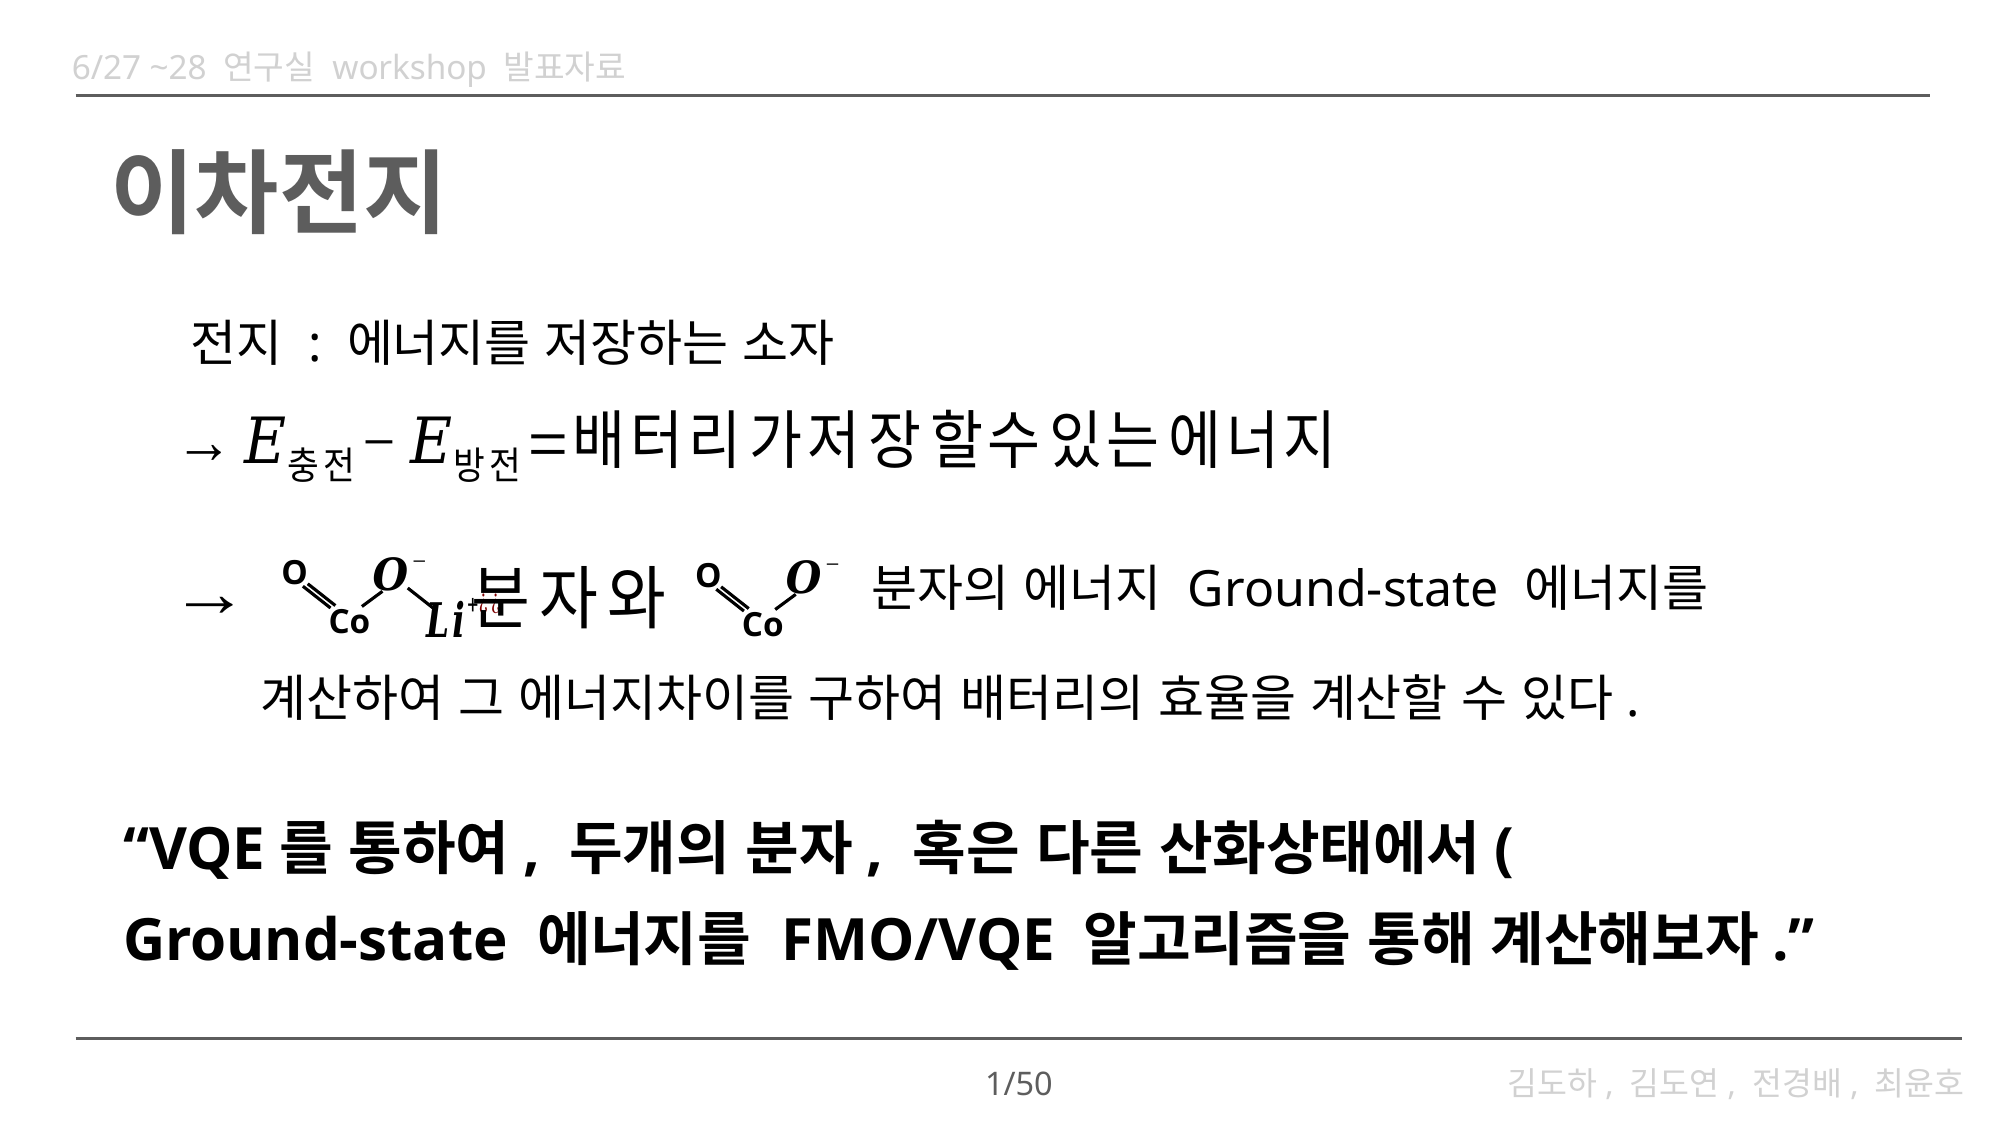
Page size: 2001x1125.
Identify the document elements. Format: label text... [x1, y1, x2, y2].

text_box 1/50 [969, 1059, 1068, 1111]
text_box 6/27 ~28 연구실 workshop 발표자료 [0, 43, 749, 120]
text_box 계산하여 그 에너지차이를 구하여 배터리의 효율을 계산할 수 있다. [245, 641, 1891, 734]
text_box 전지 : 에너지를 저장하는 소자 [175, 285, 1000, 379]
title 이차전지 [75, 120, 484, 253]
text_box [679, 546, 840, 652]
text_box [266, 543, 501, 649]
subtitle 김도하, 김도연, 전경배, 최윤호 [1487, 1059, 1985, 1111]
text_box 분자의 에너지 Ground-state 에너지를 [857, 549, 1771, 625]
